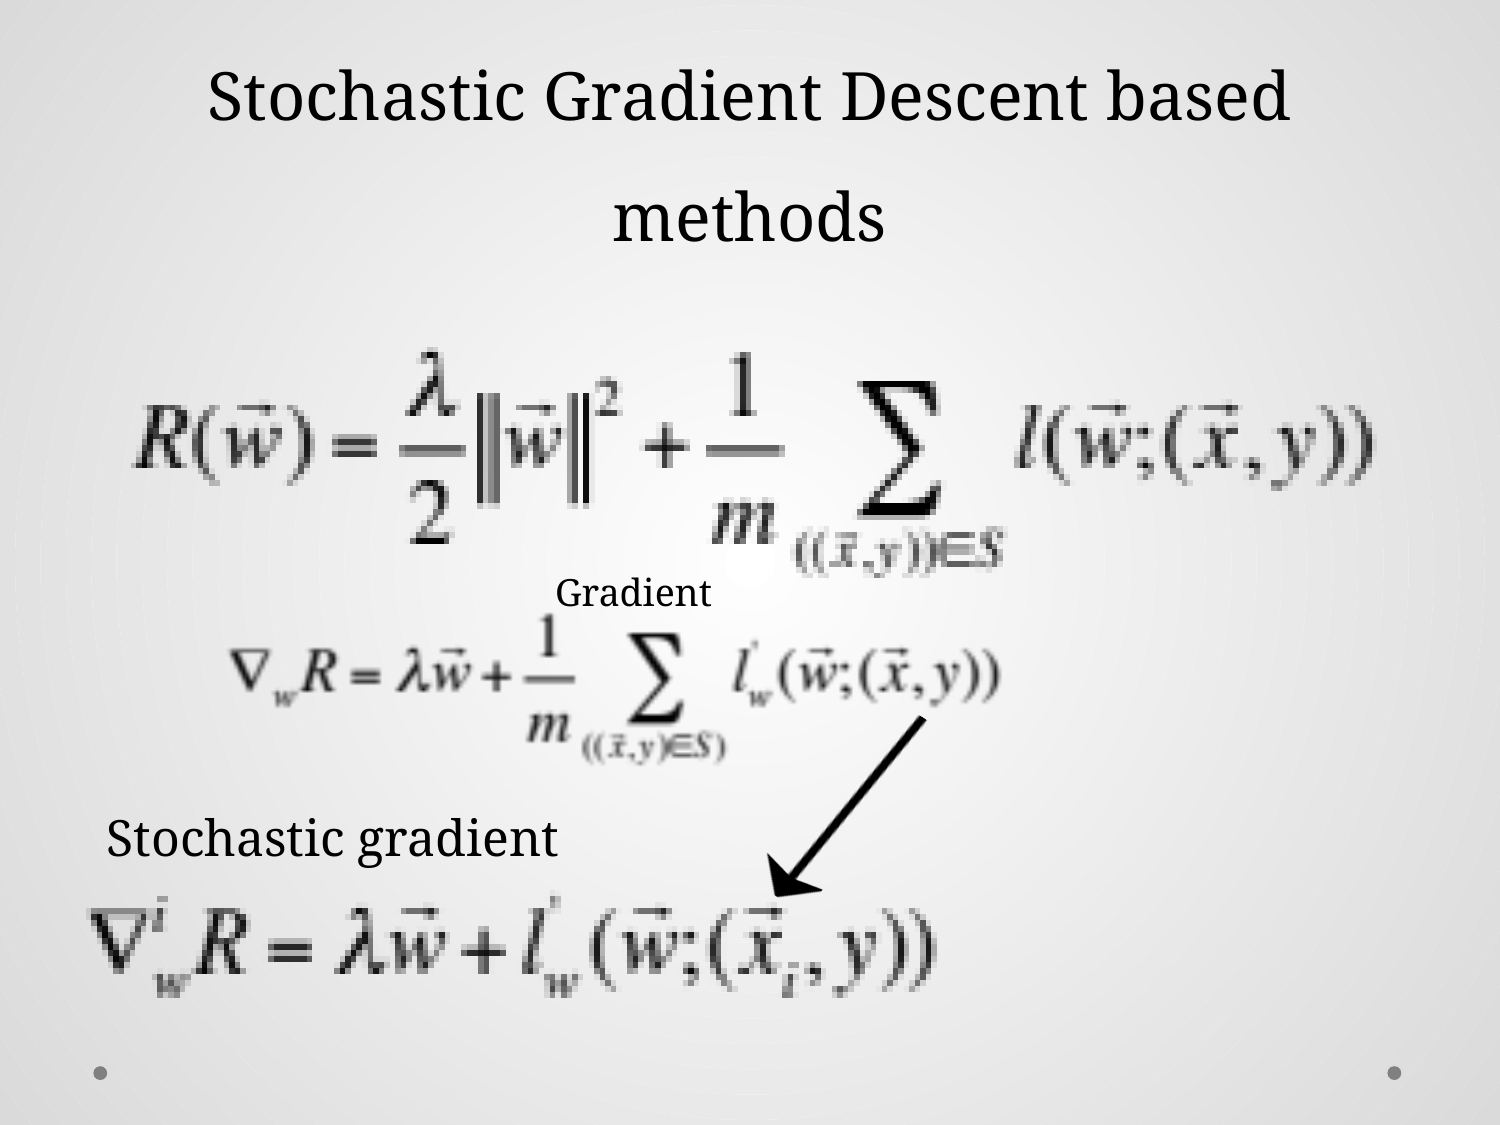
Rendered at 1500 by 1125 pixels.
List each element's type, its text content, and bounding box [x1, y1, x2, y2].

text_box Stochastic gradient [91, 798, 646, 870]
picture [74, 595, 1003, 1011]
title Support Vector Machines Stochastic Gradient Descent based methods [75, 0, 1425, 263]
picture [120, 324, 1378, 591]
